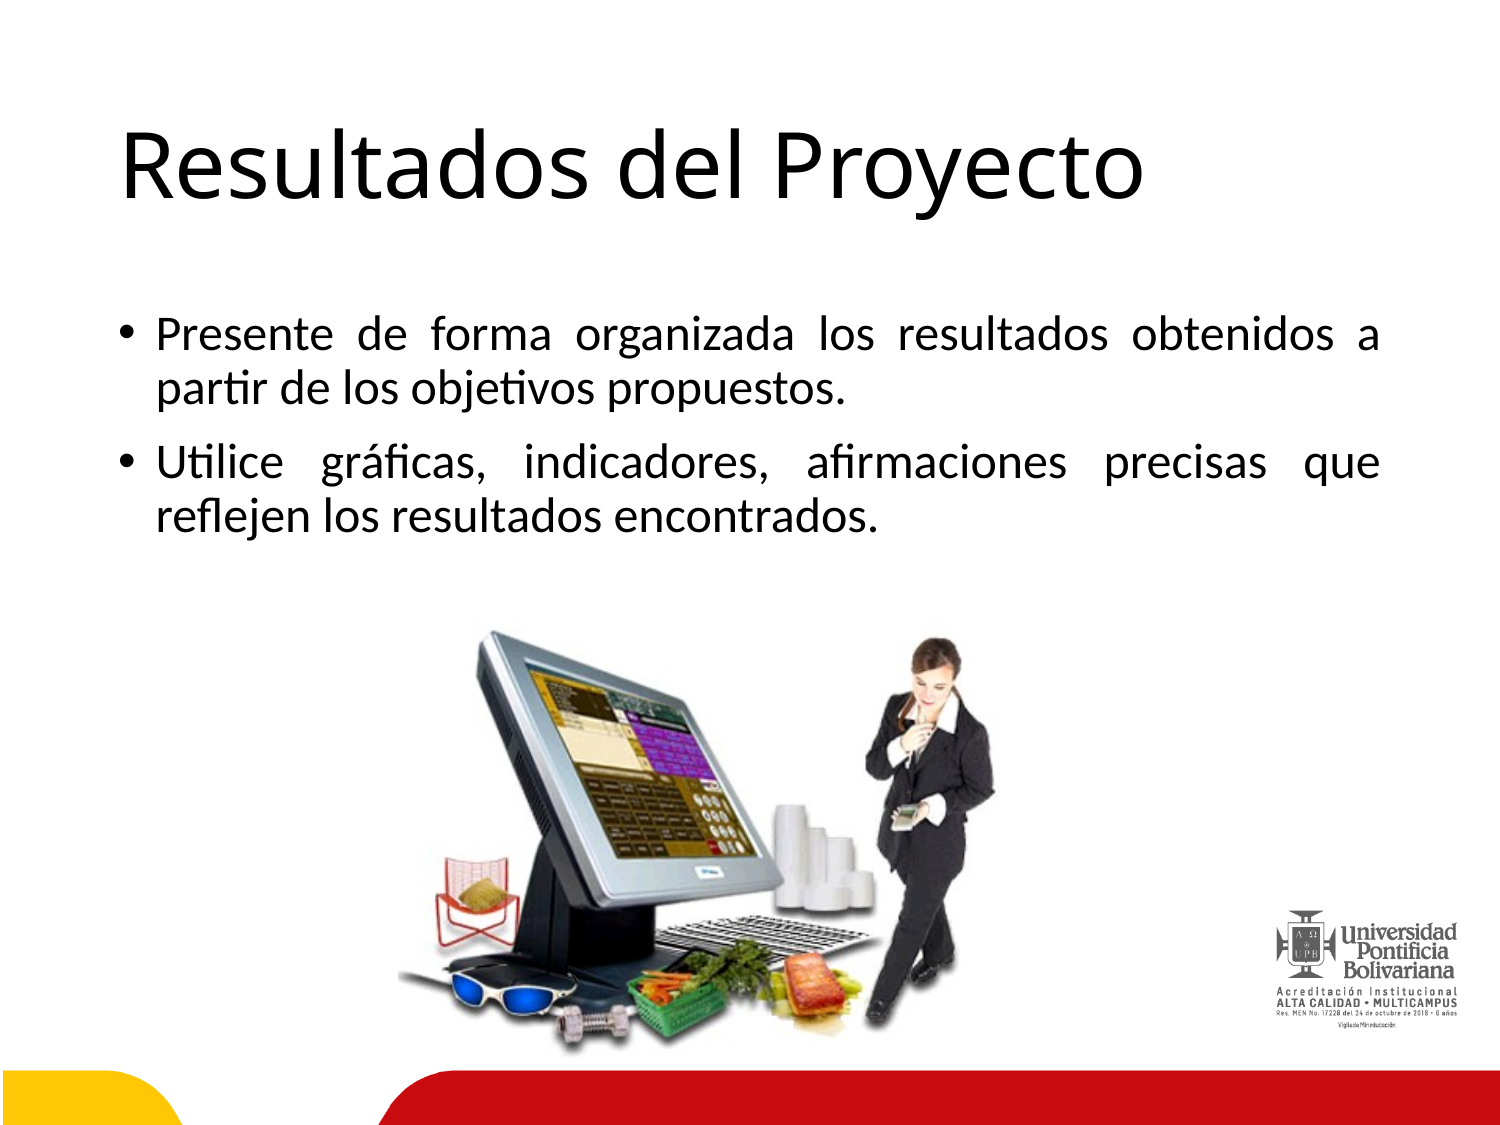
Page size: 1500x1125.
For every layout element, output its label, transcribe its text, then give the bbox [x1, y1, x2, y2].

list Presente de forma organizada los resultados obtenidos a partir de los objetivos propuestos. Utilice gráficas, indicadores, afirmaciones precisas que reflejen los resultados encontrados. [103, 299, 1397, 1014]
picture [0, 0, 1500, 1125]
title Resultados del Proyecto [103, 59, 1397, 278]
